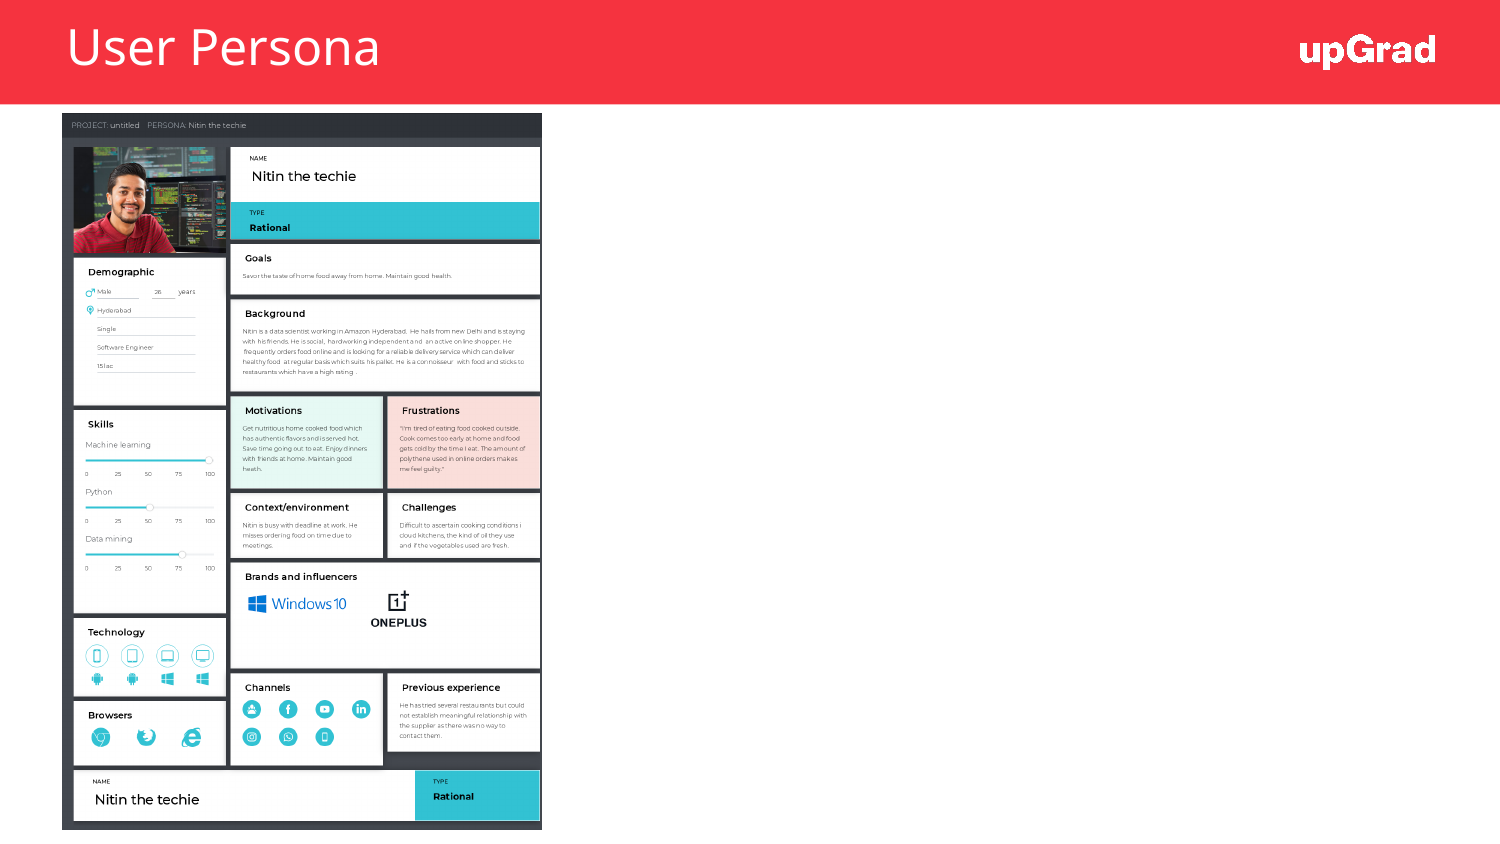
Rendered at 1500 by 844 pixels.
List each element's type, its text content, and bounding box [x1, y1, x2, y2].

picture [62, 112, 543, 830]
title User Persona [51, 18, 665, 82]
picture [1300, 34, 1435, 70]
